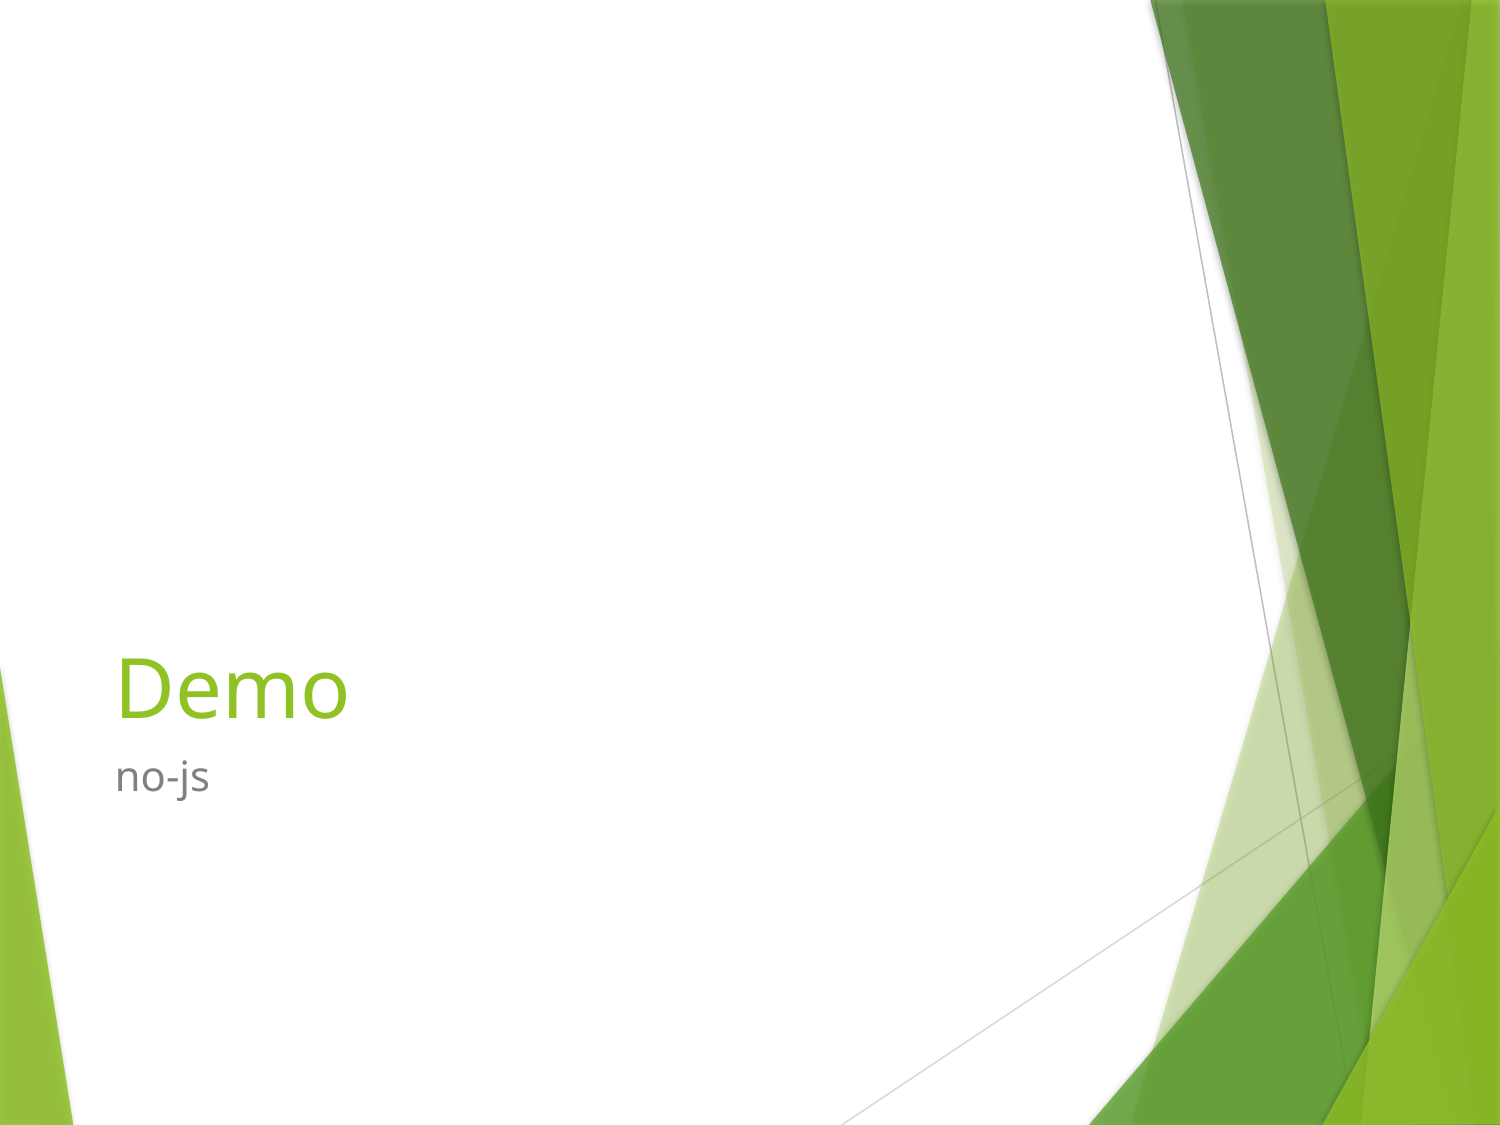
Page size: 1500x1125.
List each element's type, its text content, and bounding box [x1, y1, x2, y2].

title Demo [99, 443, 1142, 742]
list no-js [99, 742, 1142, 884]
